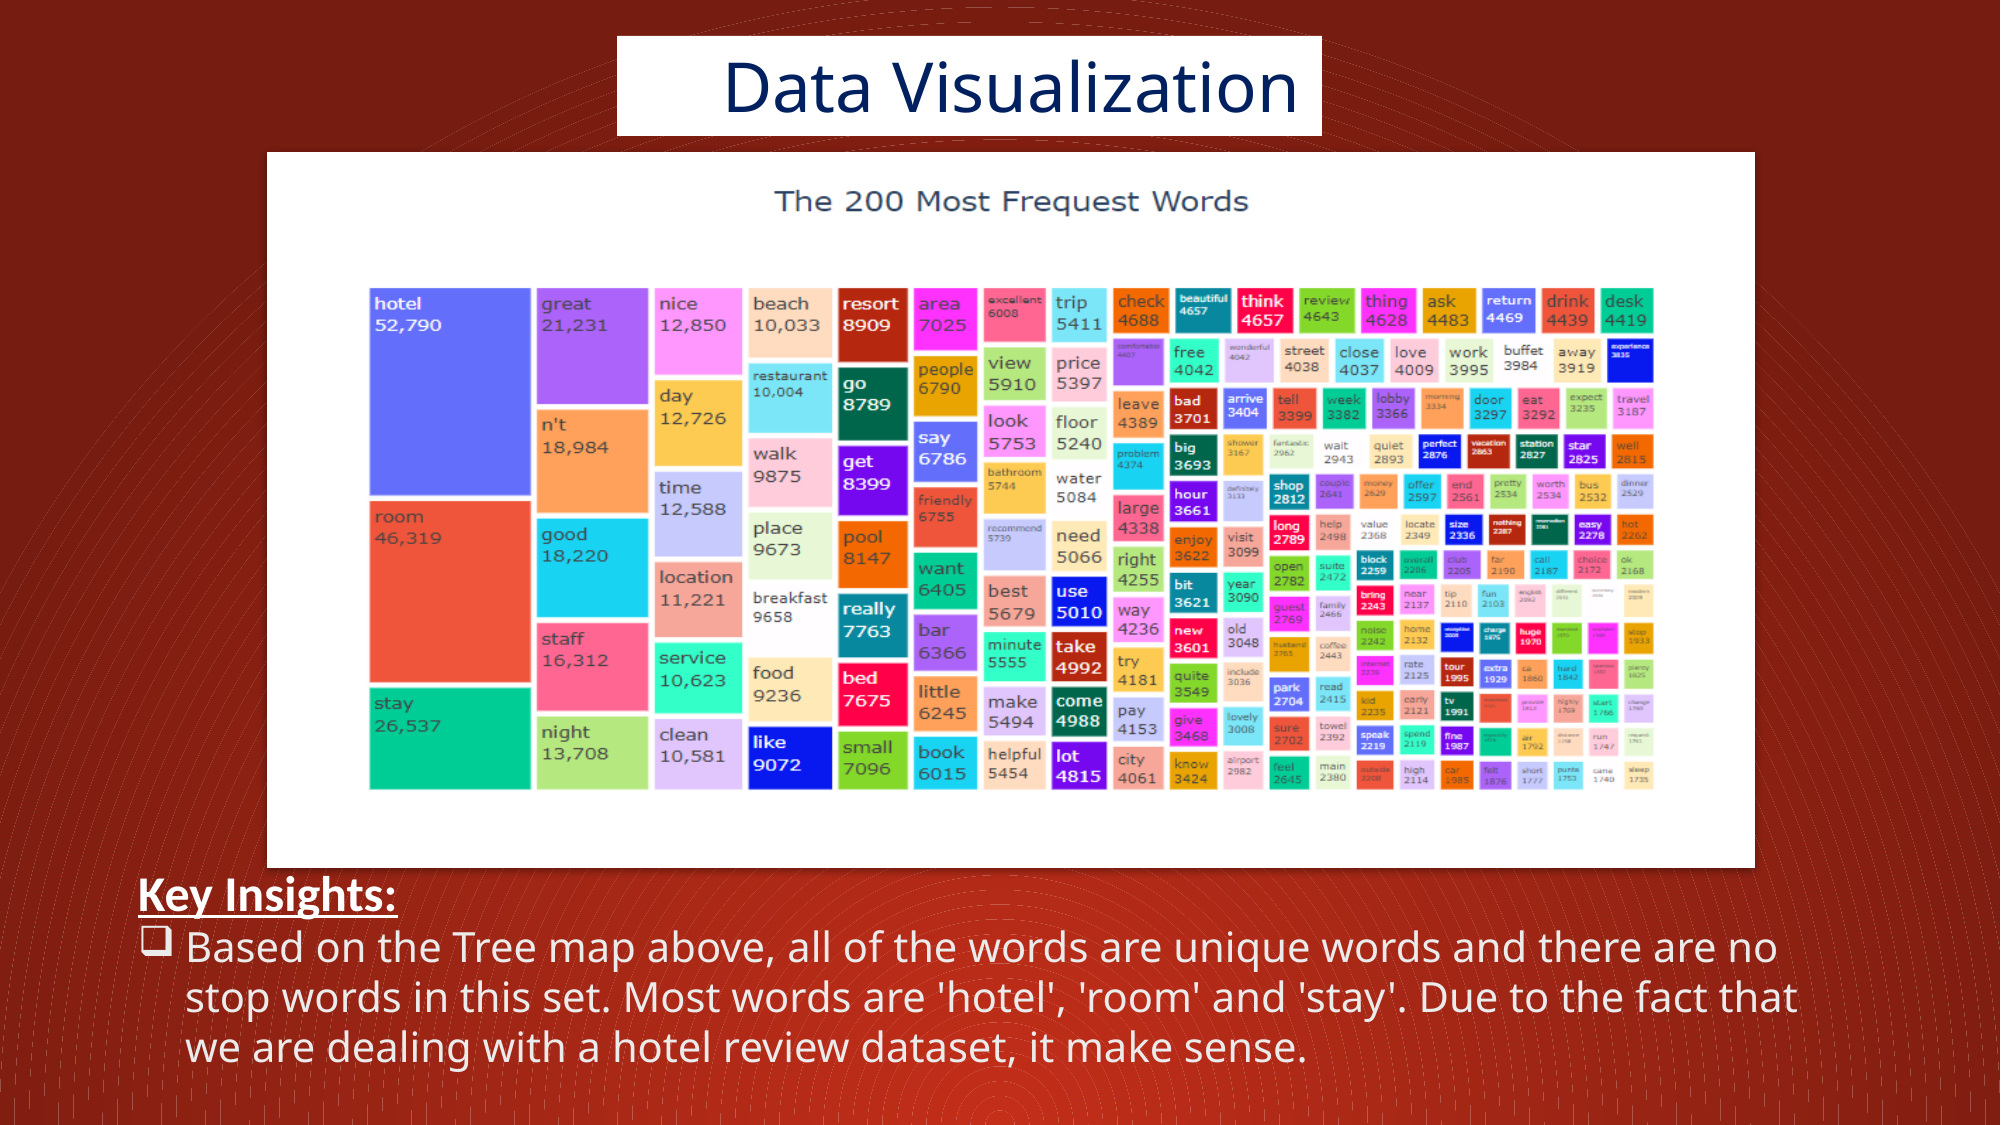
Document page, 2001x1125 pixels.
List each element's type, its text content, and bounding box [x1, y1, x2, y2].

text_box Key Insights: Based on the Tree map above, all of the words are unique words and there are no stop words in this set. Most words are 'hotel', 'room' and 'stay'. Due to the fact that we are dealing with a hotel review dataset, it make sense. [123, 853, 1843, 1125]
picture [280, 166, 1742, 855]
title Data Visualization [617, 35, 1322, 136]
